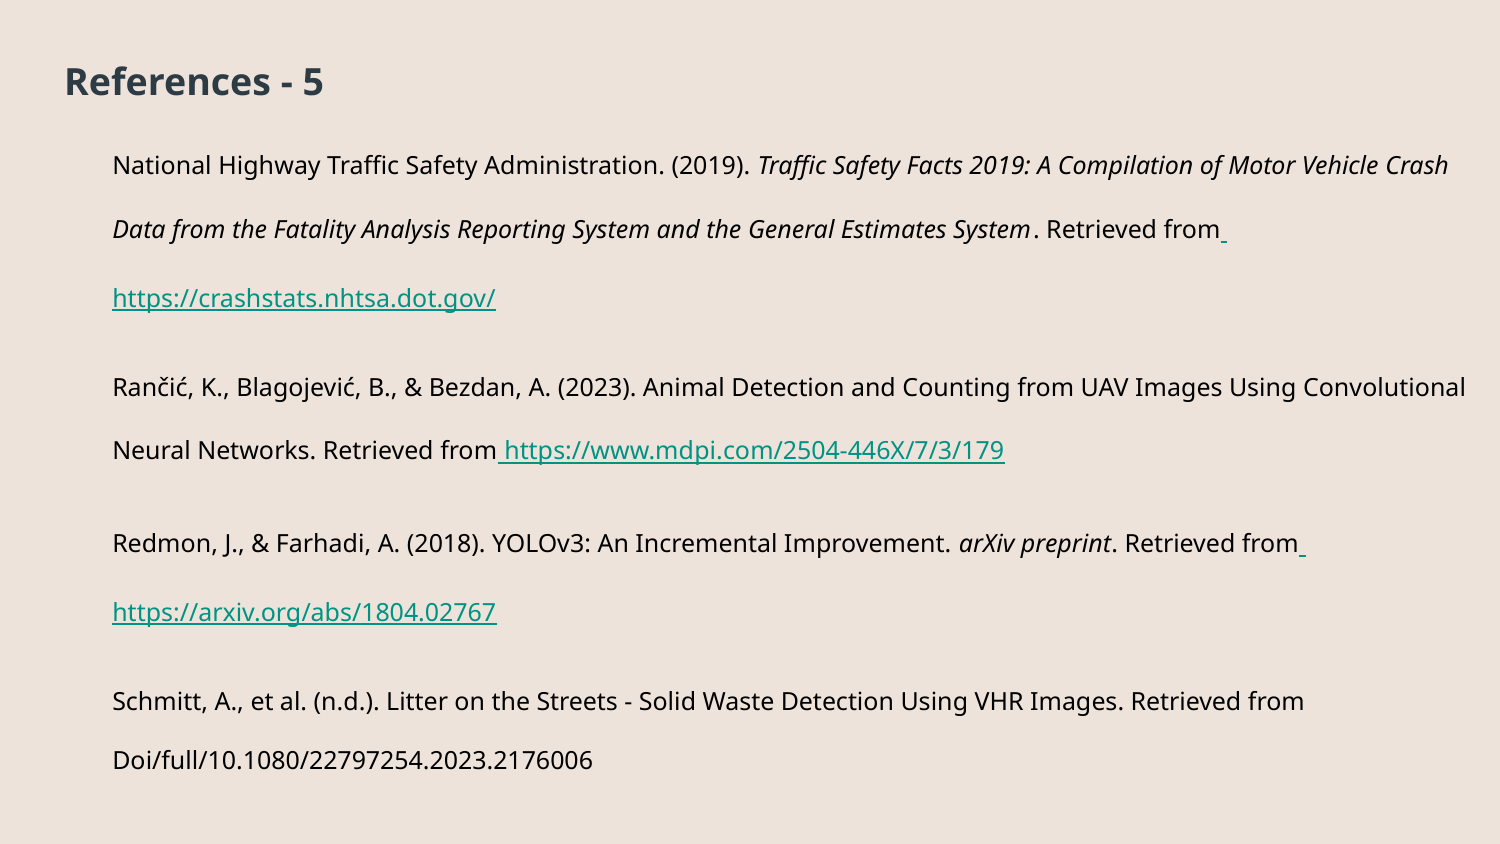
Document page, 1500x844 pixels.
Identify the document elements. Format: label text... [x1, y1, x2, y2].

title References - 5 [49, 39, 1402, 105]
text_box National Highway Traffic Safety Administration. (2019). Traffic Safety Facts 2019: A Compilation of Motor Vehicle Crash Data from the Fatality Analysis Reporting System and the General Estimates System. Retrieved from https://crashstats.nhtsa.dot.gov/ Rančić, K., Blagojević, B., & Bezdan, A. (2023). Animal Detection and Counting from UAV Images Using Convolutional Neural Networks. Retrieved from https://www.mdpi.com/2504-446X/7/3/179 Redmon, J., & Farhadi, A. (2018). YOLOv3: An Incremental Improvement. arXiv preprint. Retrieved from https://arxiv.org/abs/1804.02767 Schmitt, A., et al. (n.d.). Litter on the Streets - Solid Waste Detection Using VHR Images. Retrieved from Doi/full/10.1080/22797254.2023.2176006 [22, 105, 1488, 834]
